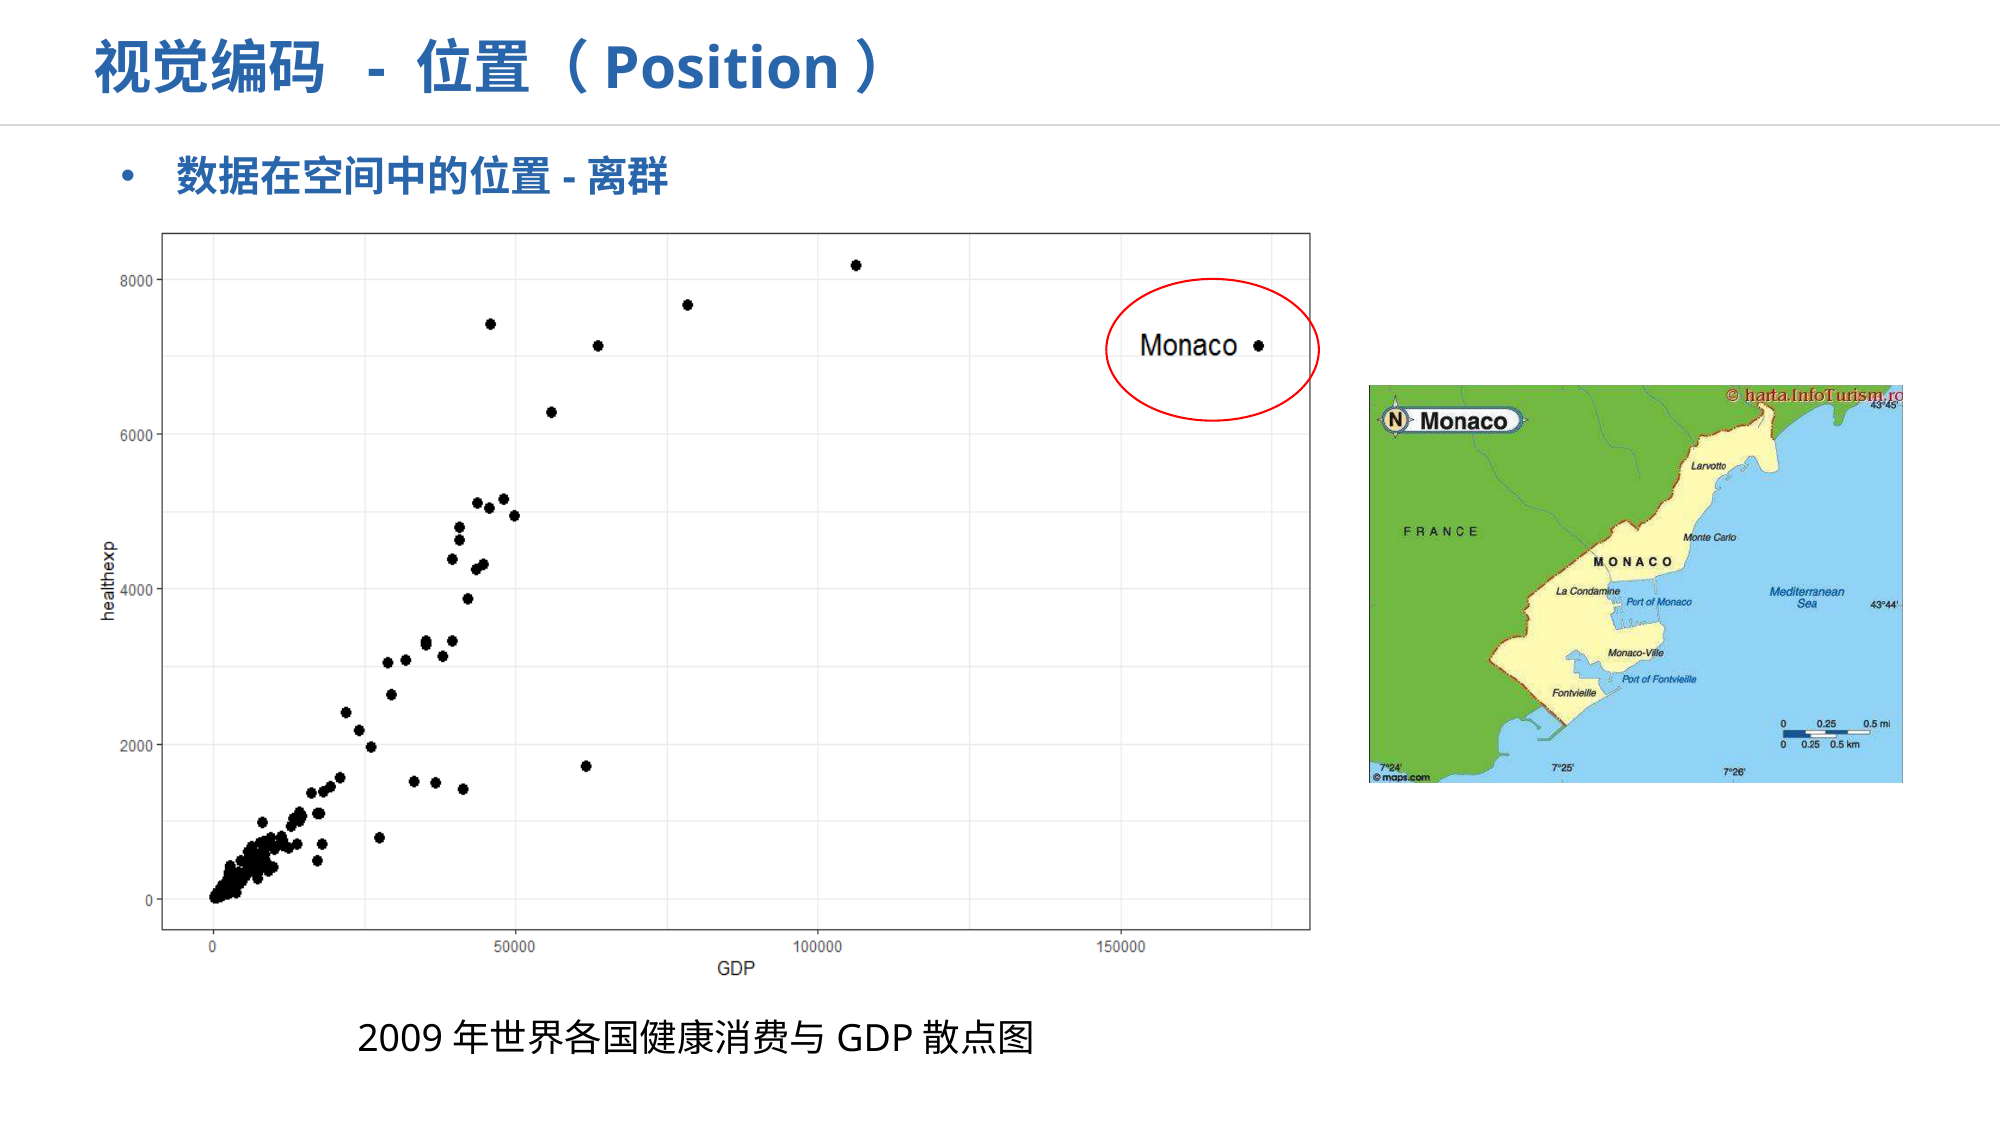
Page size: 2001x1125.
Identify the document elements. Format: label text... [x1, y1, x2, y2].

text_box 视觉编码 - 位置（Position） [78, 30, 977, 118]
text_box 2009年世界各国健康消费与GDP散点图 [342, 999, 1068, 1076]
picture [90, 224, 1319, 988]
picture [1369, 385, 1903, 783]
text_box 数据在空间中的位置-离群 [78, 142, 1331, 988]
